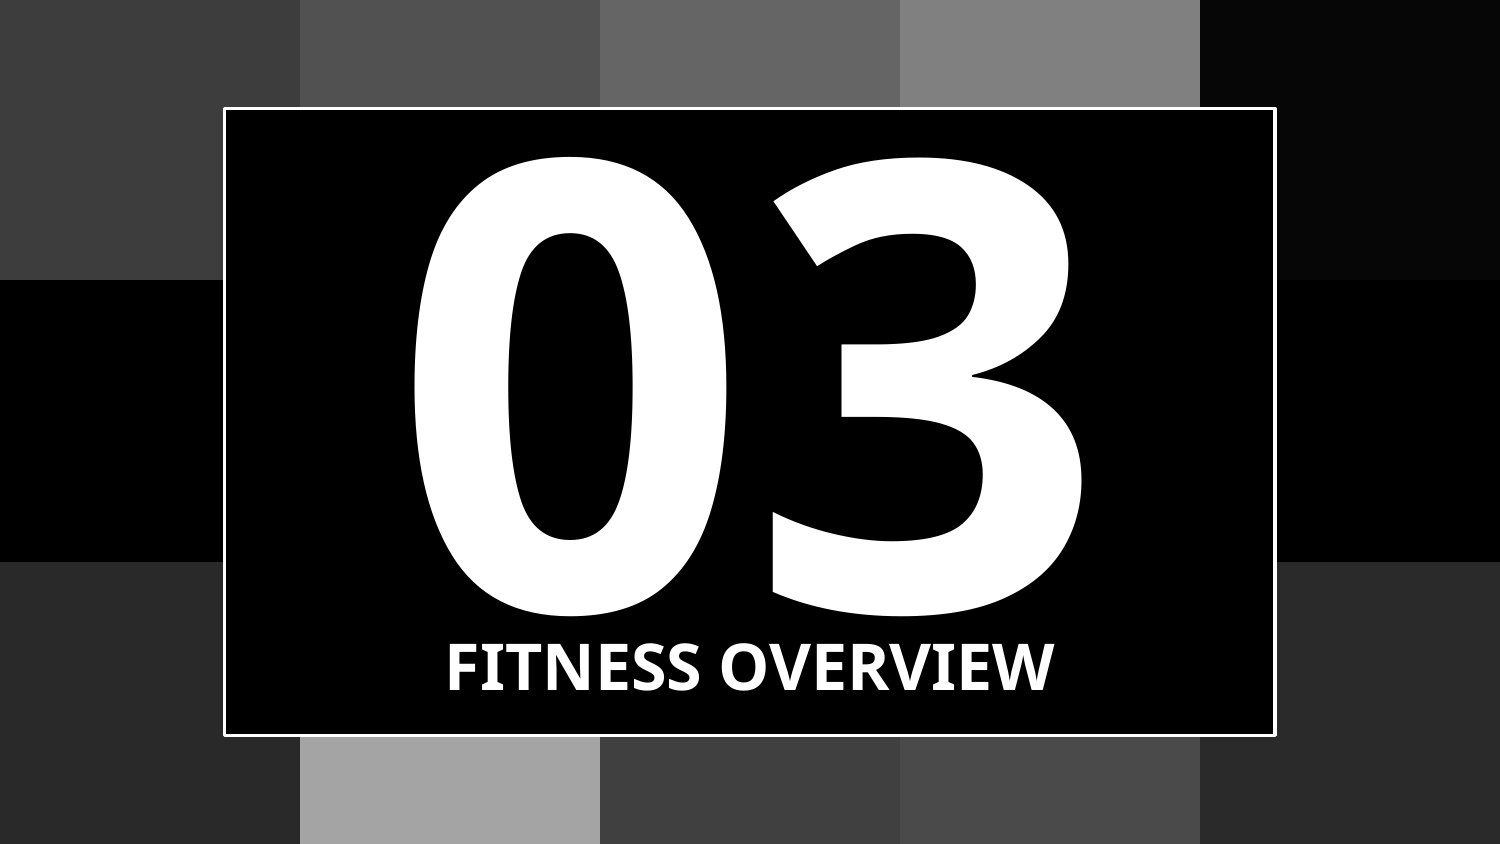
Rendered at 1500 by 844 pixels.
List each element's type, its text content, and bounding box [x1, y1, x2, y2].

title 03 [298, 121, 1202, 600]
picture [0, 0, 1500, 844]
title FITNESS OVERVIEW [298, 607, 1202, 723]
